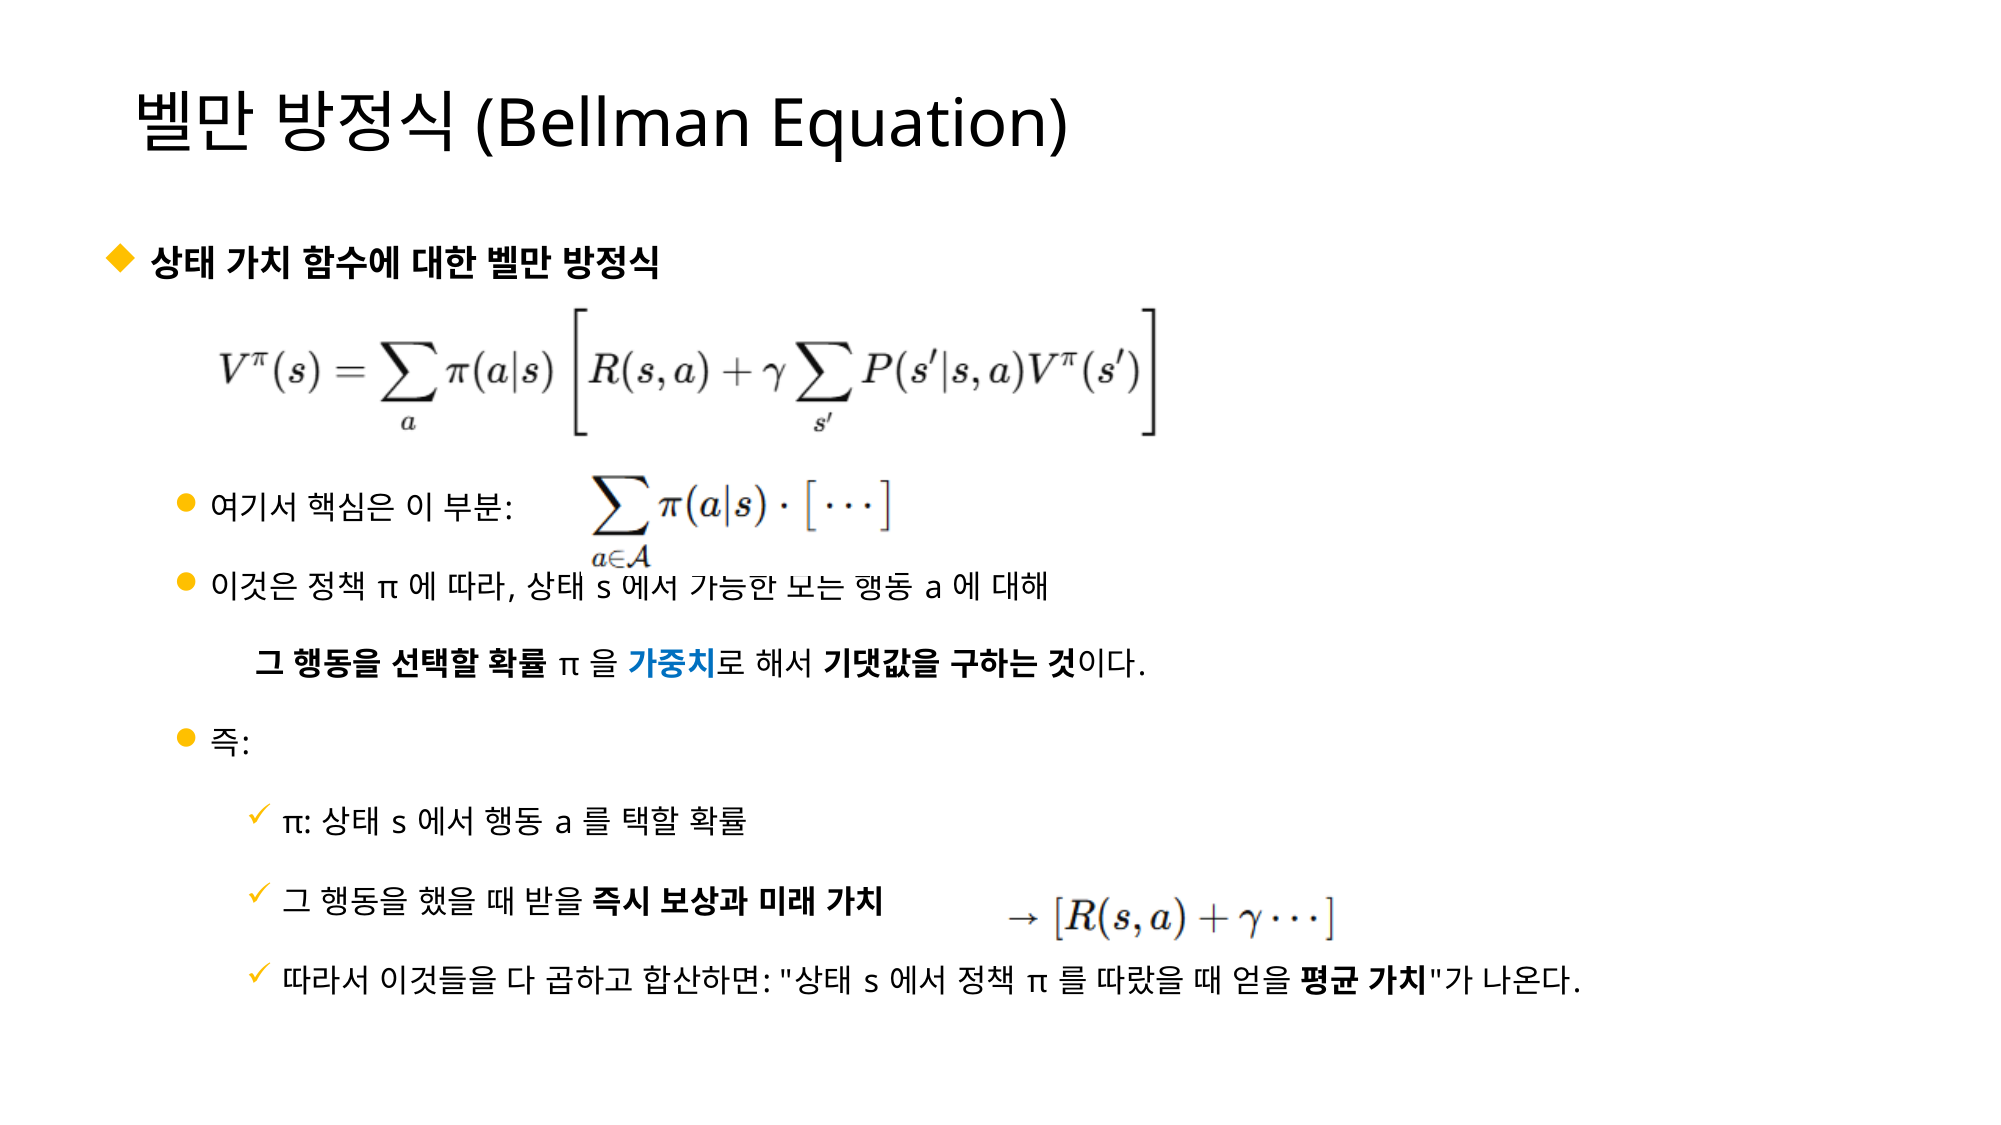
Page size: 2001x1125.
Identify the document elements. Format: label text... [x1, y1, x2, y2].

text_box 벨만 방정식(Bellman Equation) [118, 57, 1449, 169]
text_box 상태 가치 함수에 대한 벨만 방정식 여기서 핵심은 이 부분: 이것은 정책 π 에 따라, 상태 s 에서 가능한 모든 행동 a 에 대해 그 행동을 선택할 확률 π 을 가중치로 해서 기댓값을 구하는 것이다. 즉: π: 상태 s 에서 행동 a 를 택할 확률 그 행동을 했을 때 받을 즉시 보상과 미래 가치 따라서 이것들을 다 곱하고 합산하면: "상태 s 에서 정책 π 를 따랐을 때 얻을 평균 가치"가 나온다. [87, 190, 1917, 1094]
picture [203, 290, 1171, 576]
picture [1002, 888, 1340, 947]
